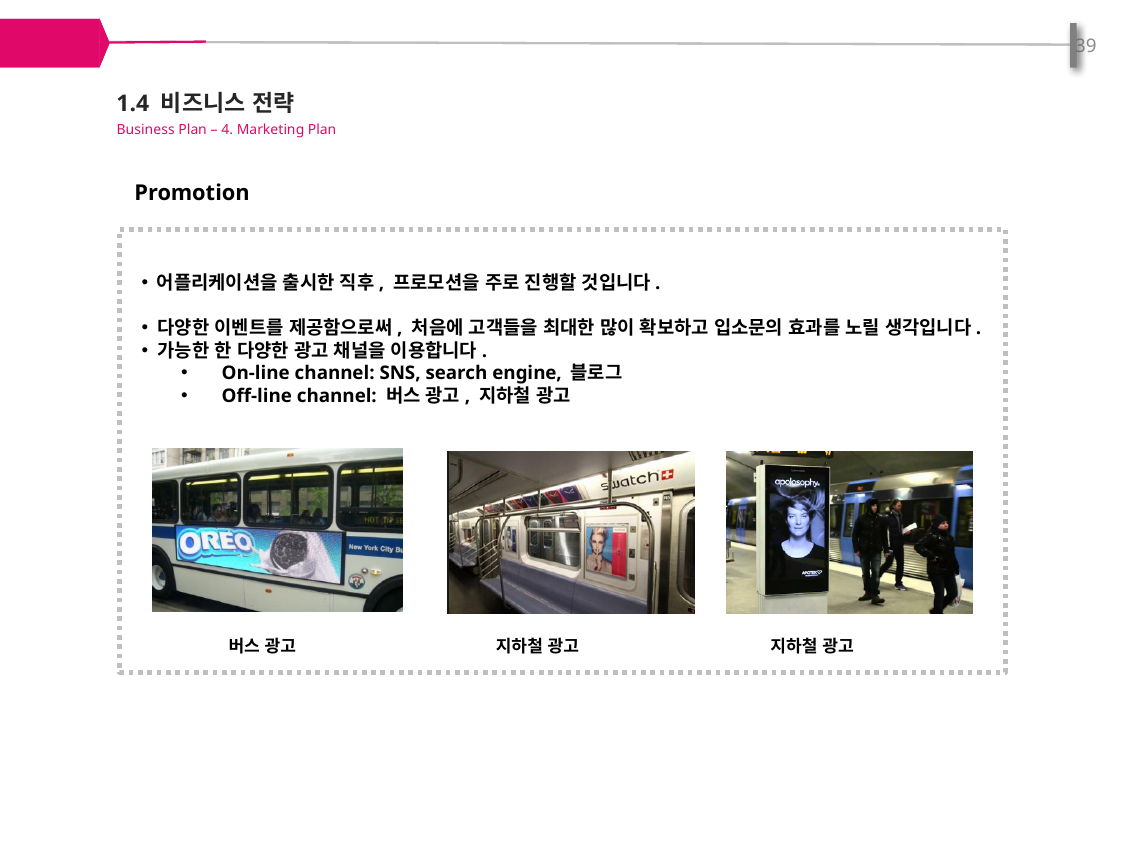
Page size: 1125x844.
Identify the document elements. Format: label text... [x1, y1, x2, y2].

text_box 1.4 비즈니스 전략 [101, 64, 310, 124]
text_box Promotion [119, 171, 530, 213]
text_box 어플리케이션을 출시한 직후, 프로모션을 주로 진행할 것입니다. 다양한 이벤트를 제공함으로써, 처음에 고객들을 최대한 많이 확보하고 입소문의 효과를 노릴 생각입니다. 가능한 한 다양한 광고 채널을 이용합니다. On-line channel: SNS, search engine, 블로그 Off-line channel: 버스 광고, 지하철 광고 [117, 227, 1007, 675]
text_box Business Plan – 4. Marketing Plan [101, 113, 421, 145]
slide_number 39 [890, 24, 1112, 70]
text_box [152, 448, 973, 665]
